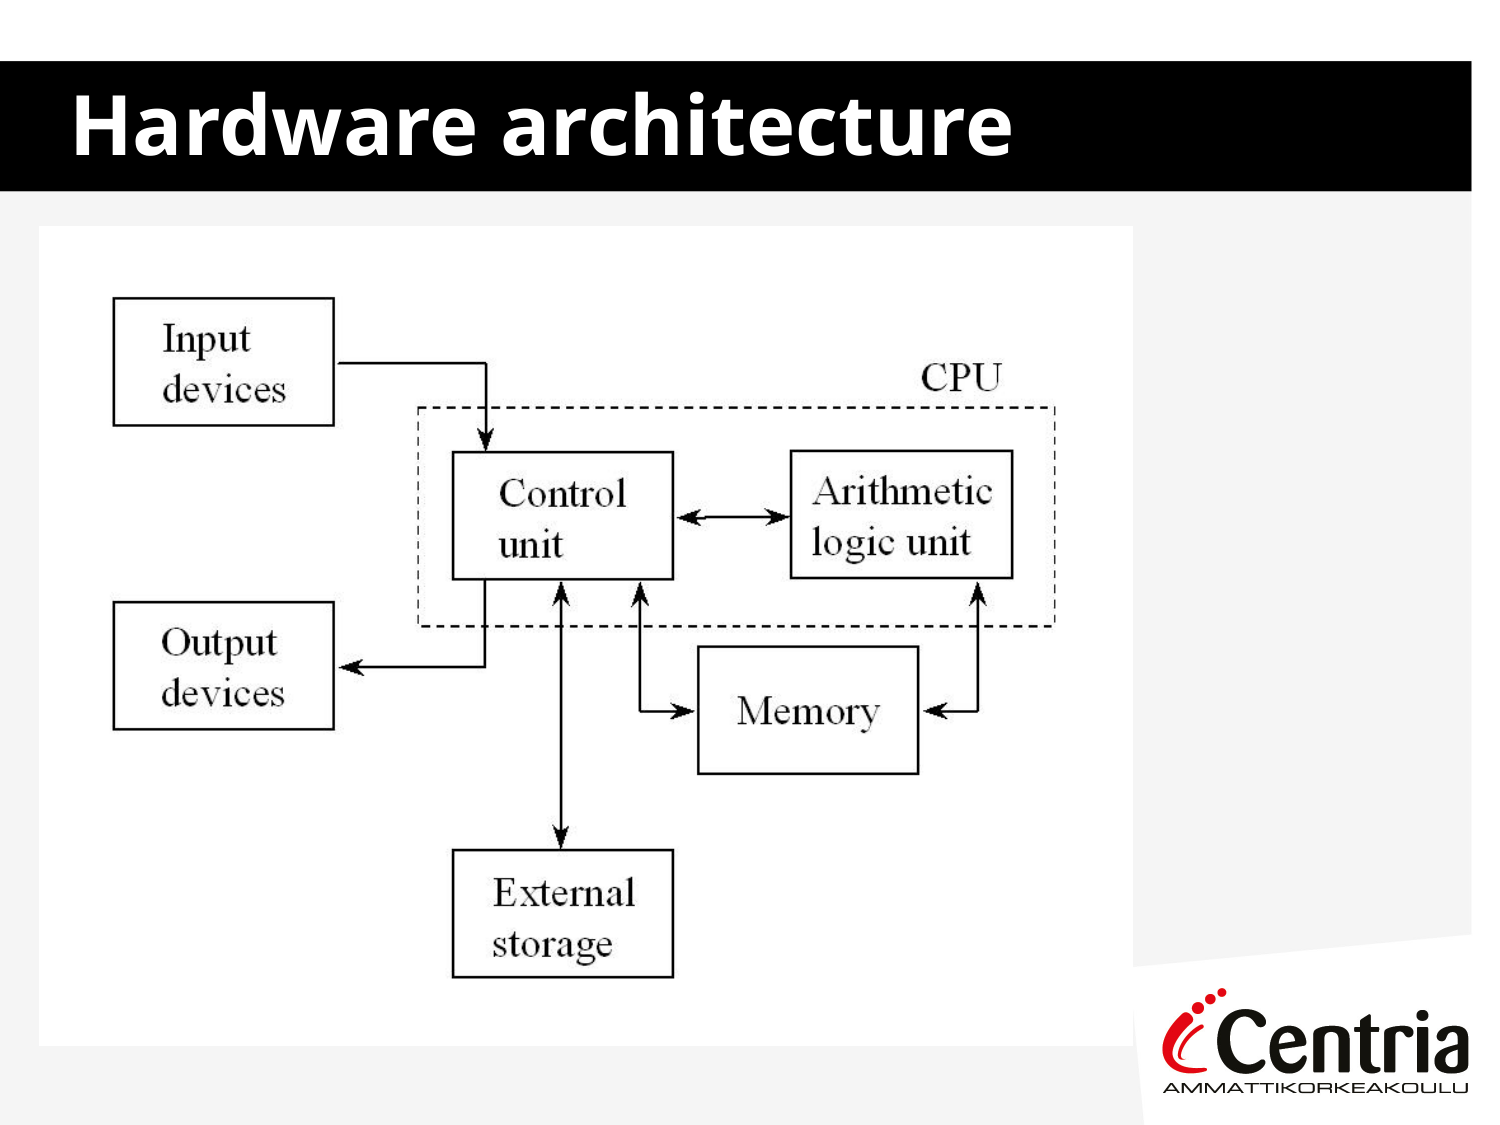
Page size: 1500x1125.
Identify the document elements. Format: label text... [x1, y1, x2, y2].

picture [0, 0, 1500, 1125]
title Hardware architecture [54, 75, 1410, 181]
